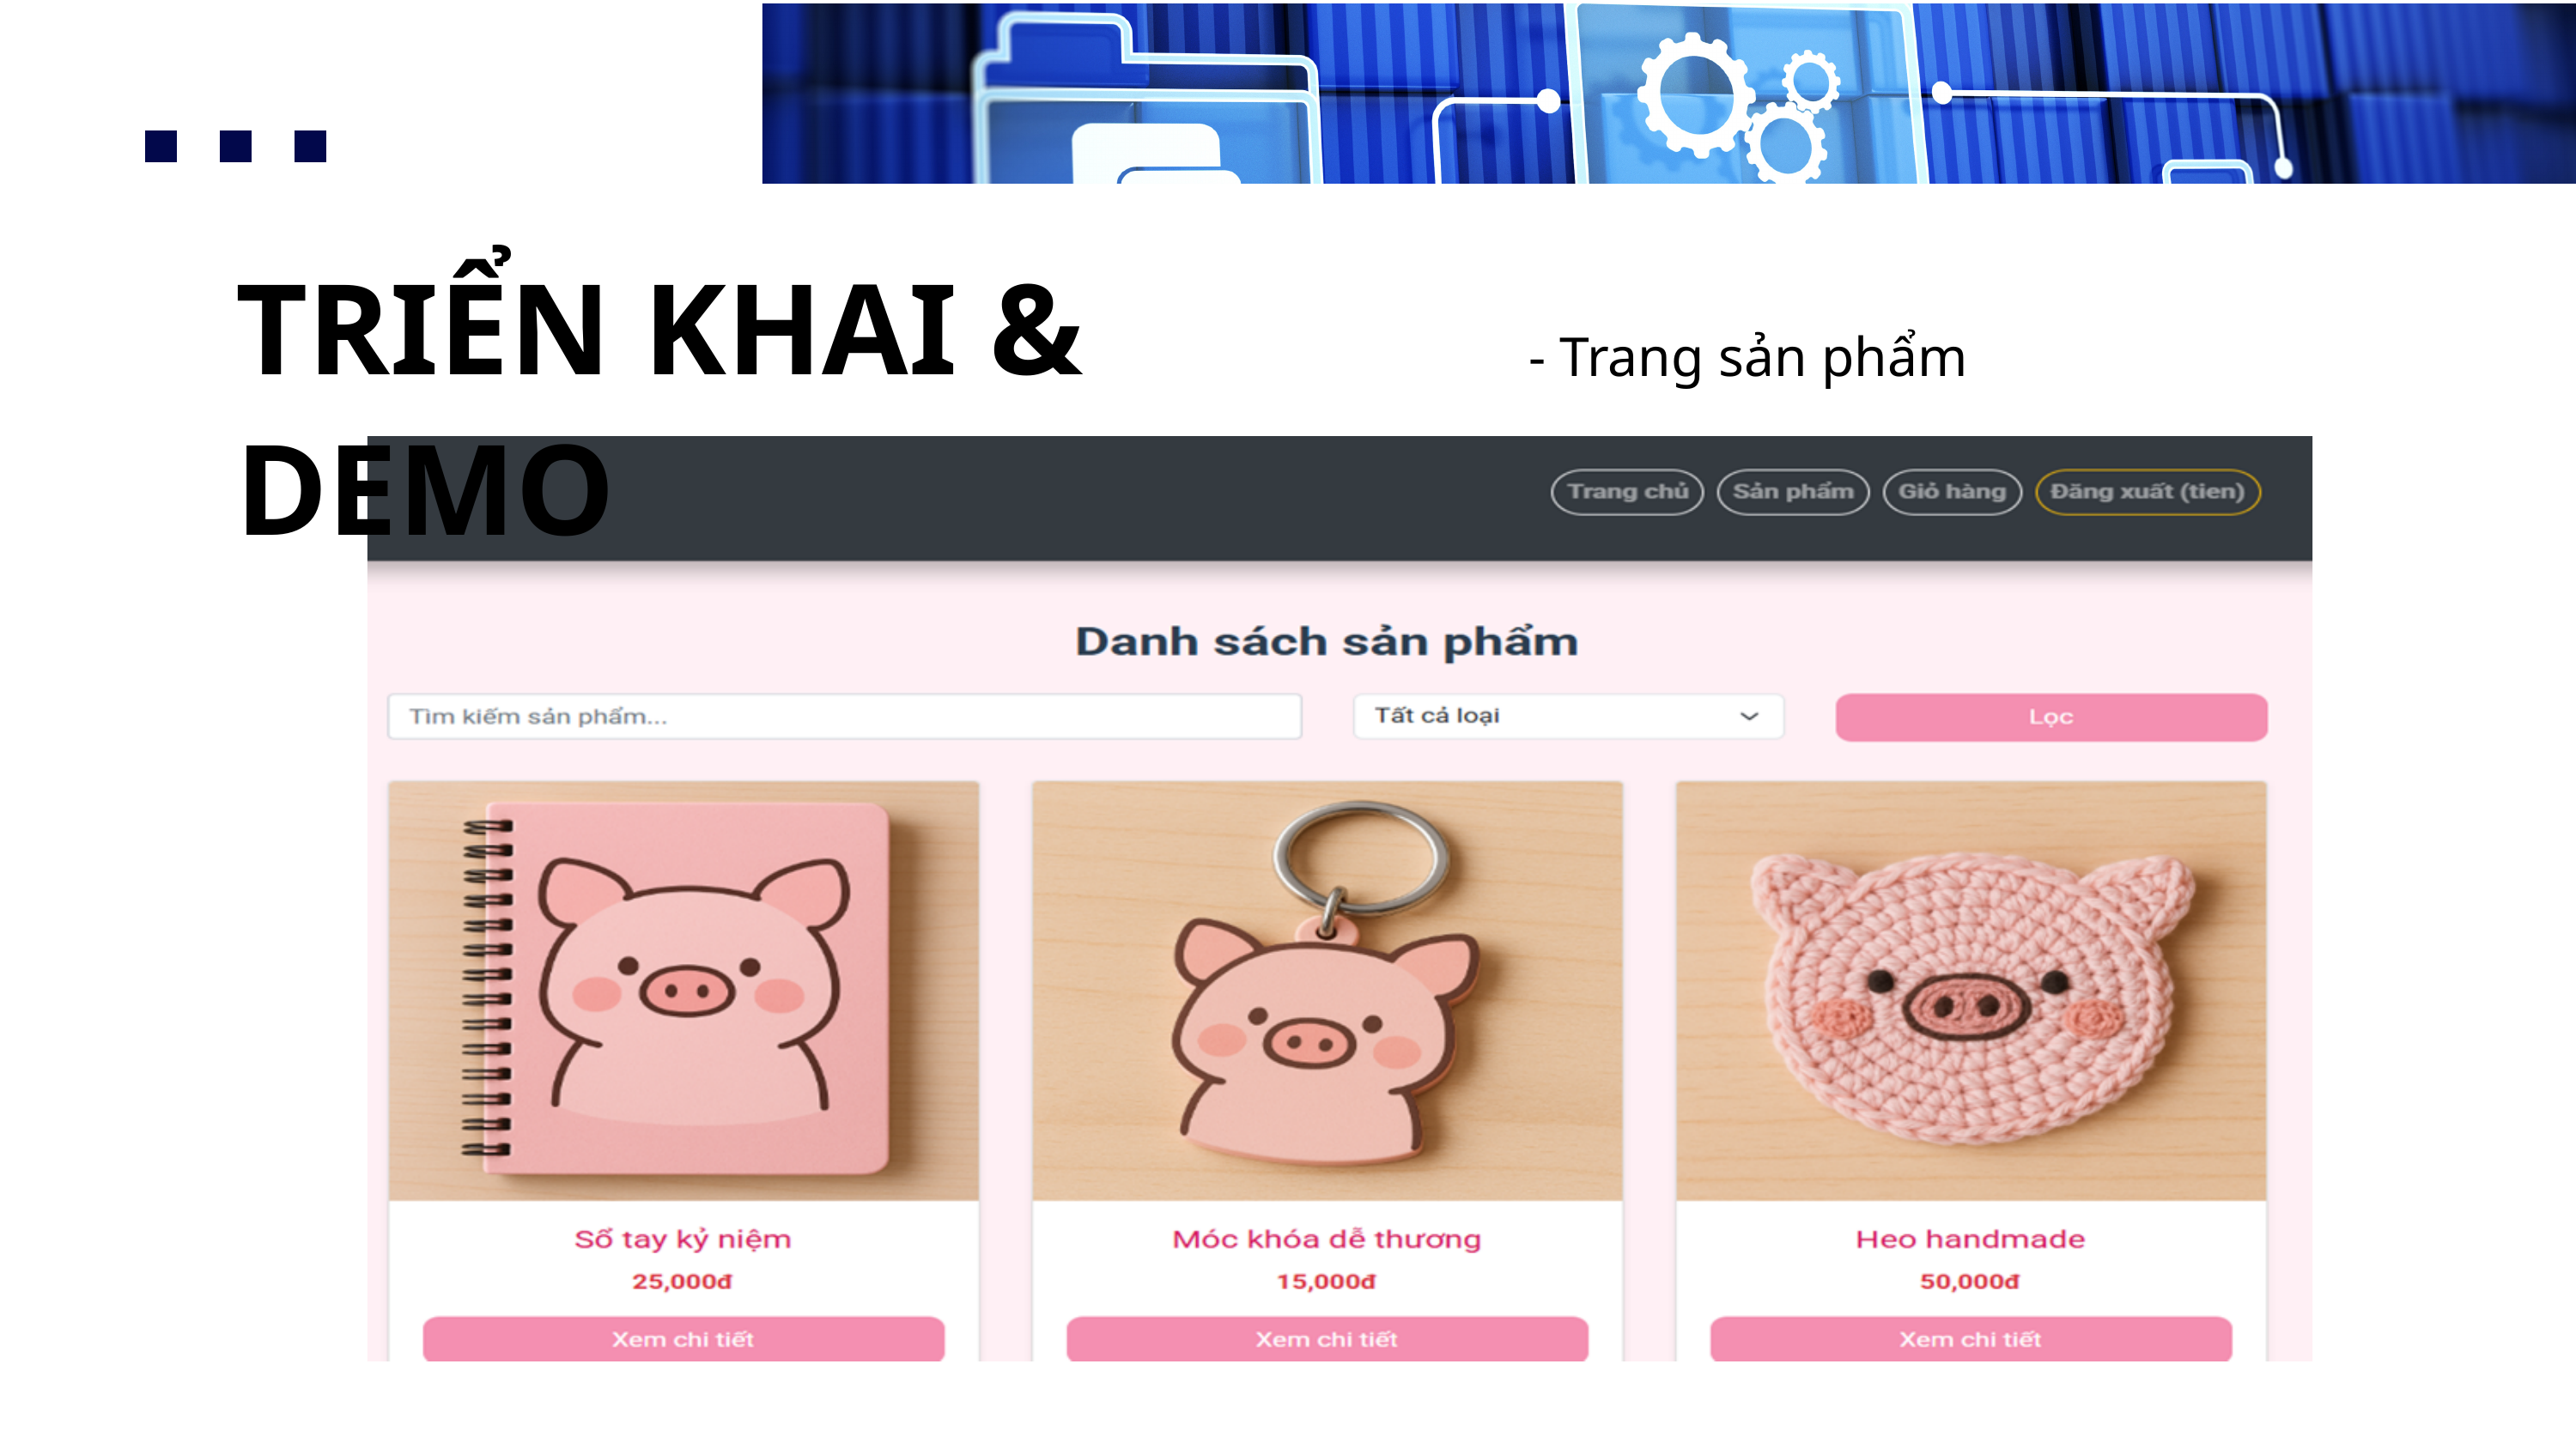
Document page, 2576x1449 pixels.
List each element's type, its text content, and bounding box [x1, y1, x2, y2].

text_box TRIỂN KHAI & DEMO [235, 239, 1407, 561]
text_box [219, 130, 252, 163]
text_box - Trang sản phẩm [1528, 312, 2241, 387]
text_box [367, 435, 2313, 1362]
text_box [144, 130, 178, 163]
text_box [762, 3, 2576, 184]
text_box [294, 130, 327, 163]
